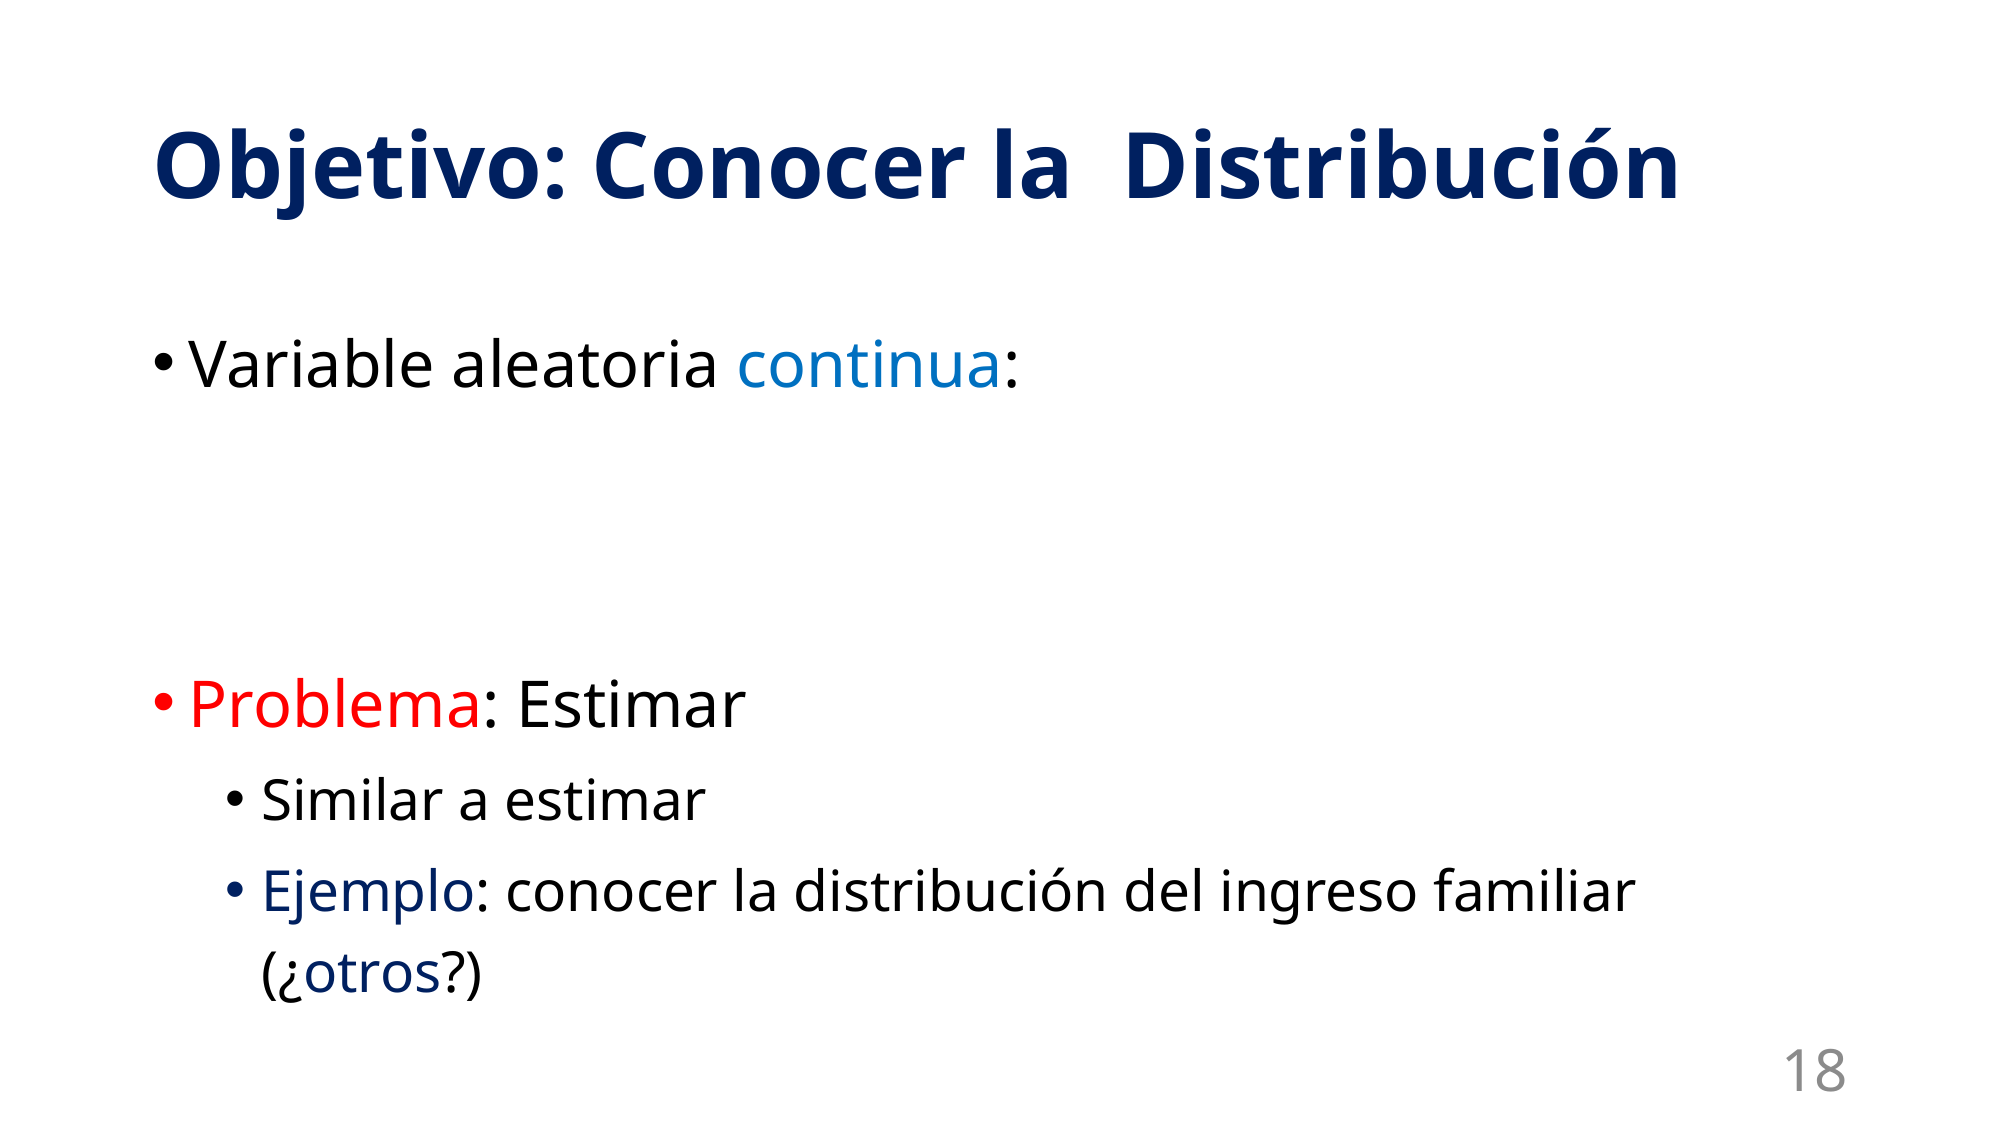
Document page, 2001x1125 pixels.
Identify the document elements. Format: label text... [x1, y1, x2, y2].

slide_number 18 [1412, 1042, 1863, 1103]
title Objetivo: Conocer la Distribución [137, 59, 1863, 278]
